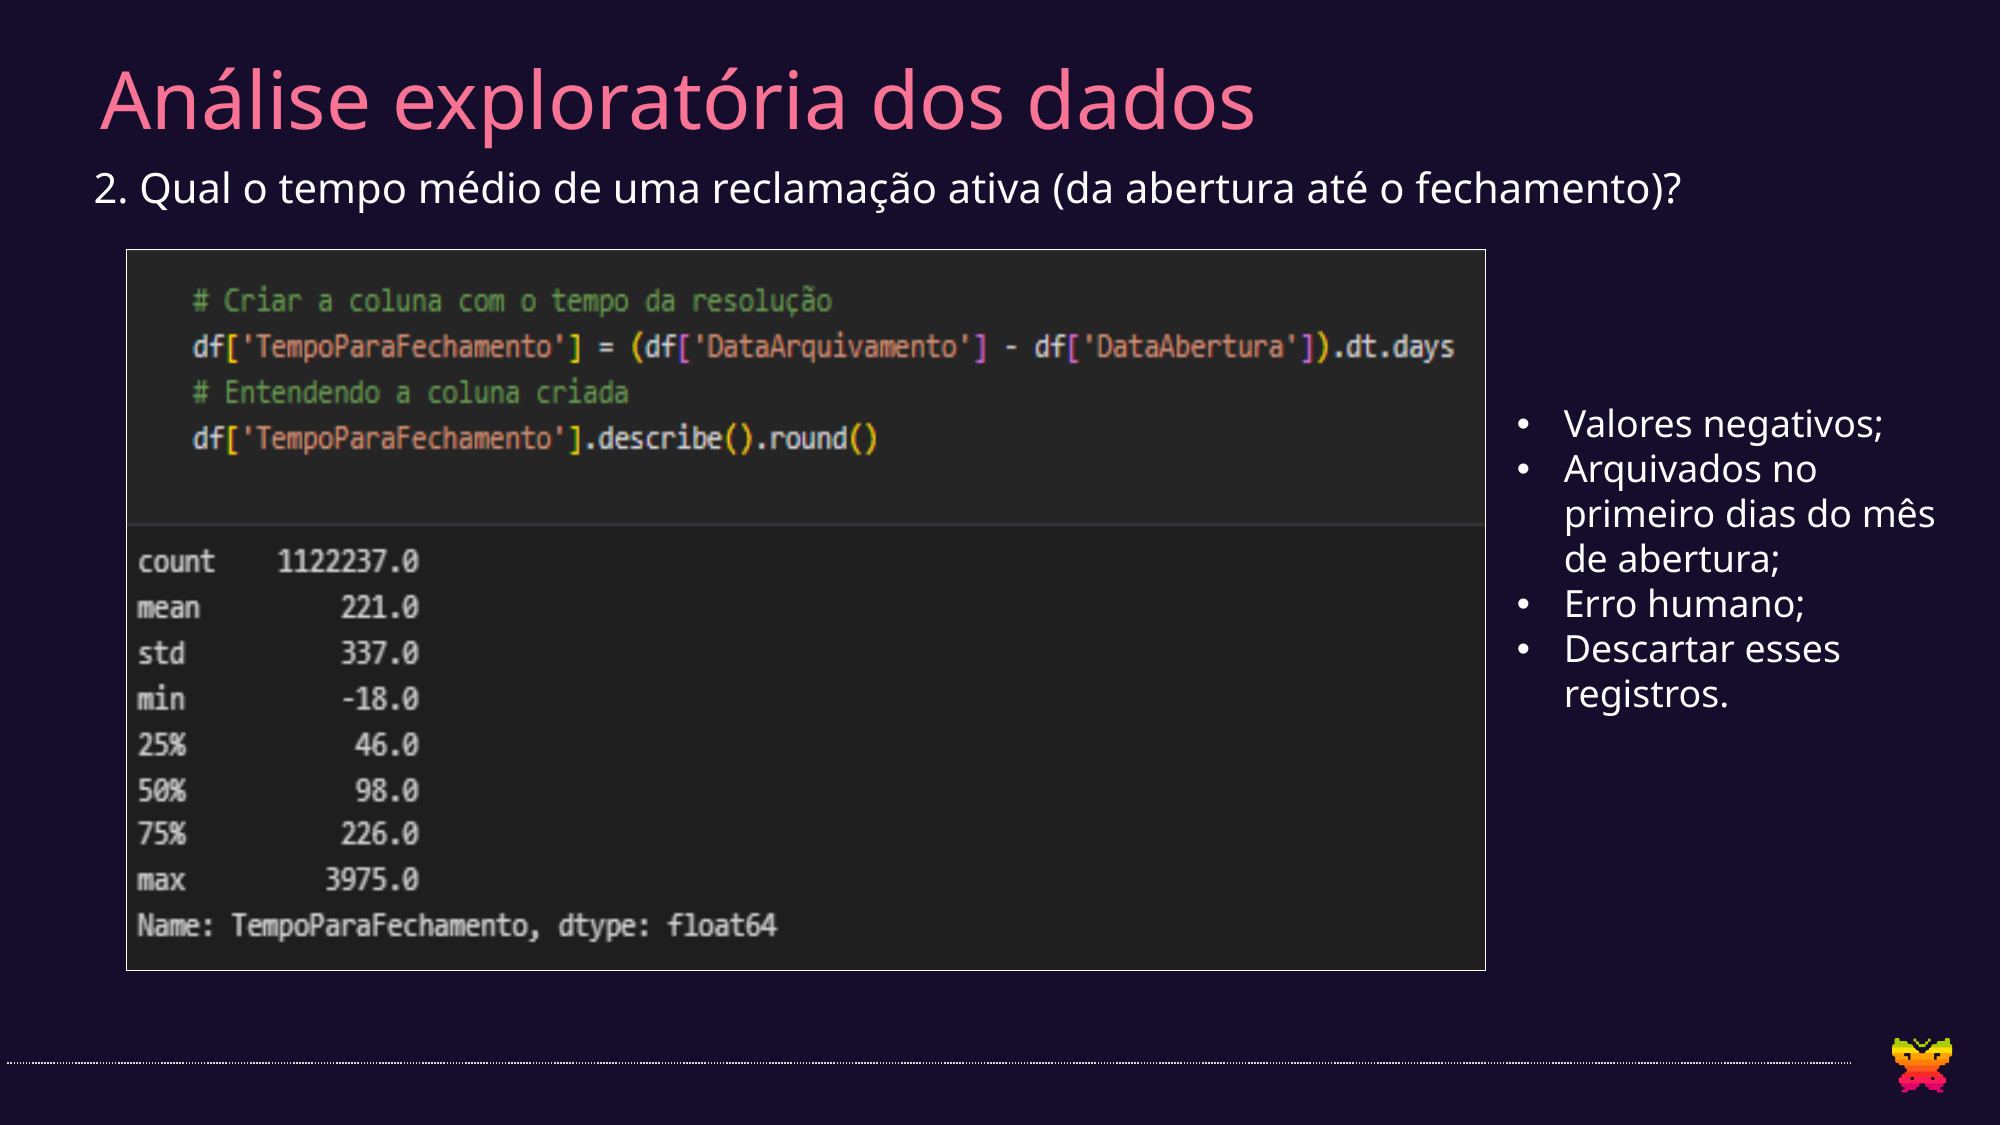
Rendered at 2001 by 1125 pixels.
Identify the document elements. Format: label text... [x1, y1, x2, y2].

text_box 2. Qual o tempo médio de uma reclamação ativa (da abertura até o fechamento)? [78, 154, 1958, 219]
title Análise exploratória dos dados [100, 60, 1858, 149]
picture [1892, 1034, 1956, 1093]
picture [125, 249, 1485, 971]
text_box Valores negativos; Arquivados no primeiro dias do mês de abertura; Erro humano; Descartar esses registros. [1502, 393, 1958, 768]
